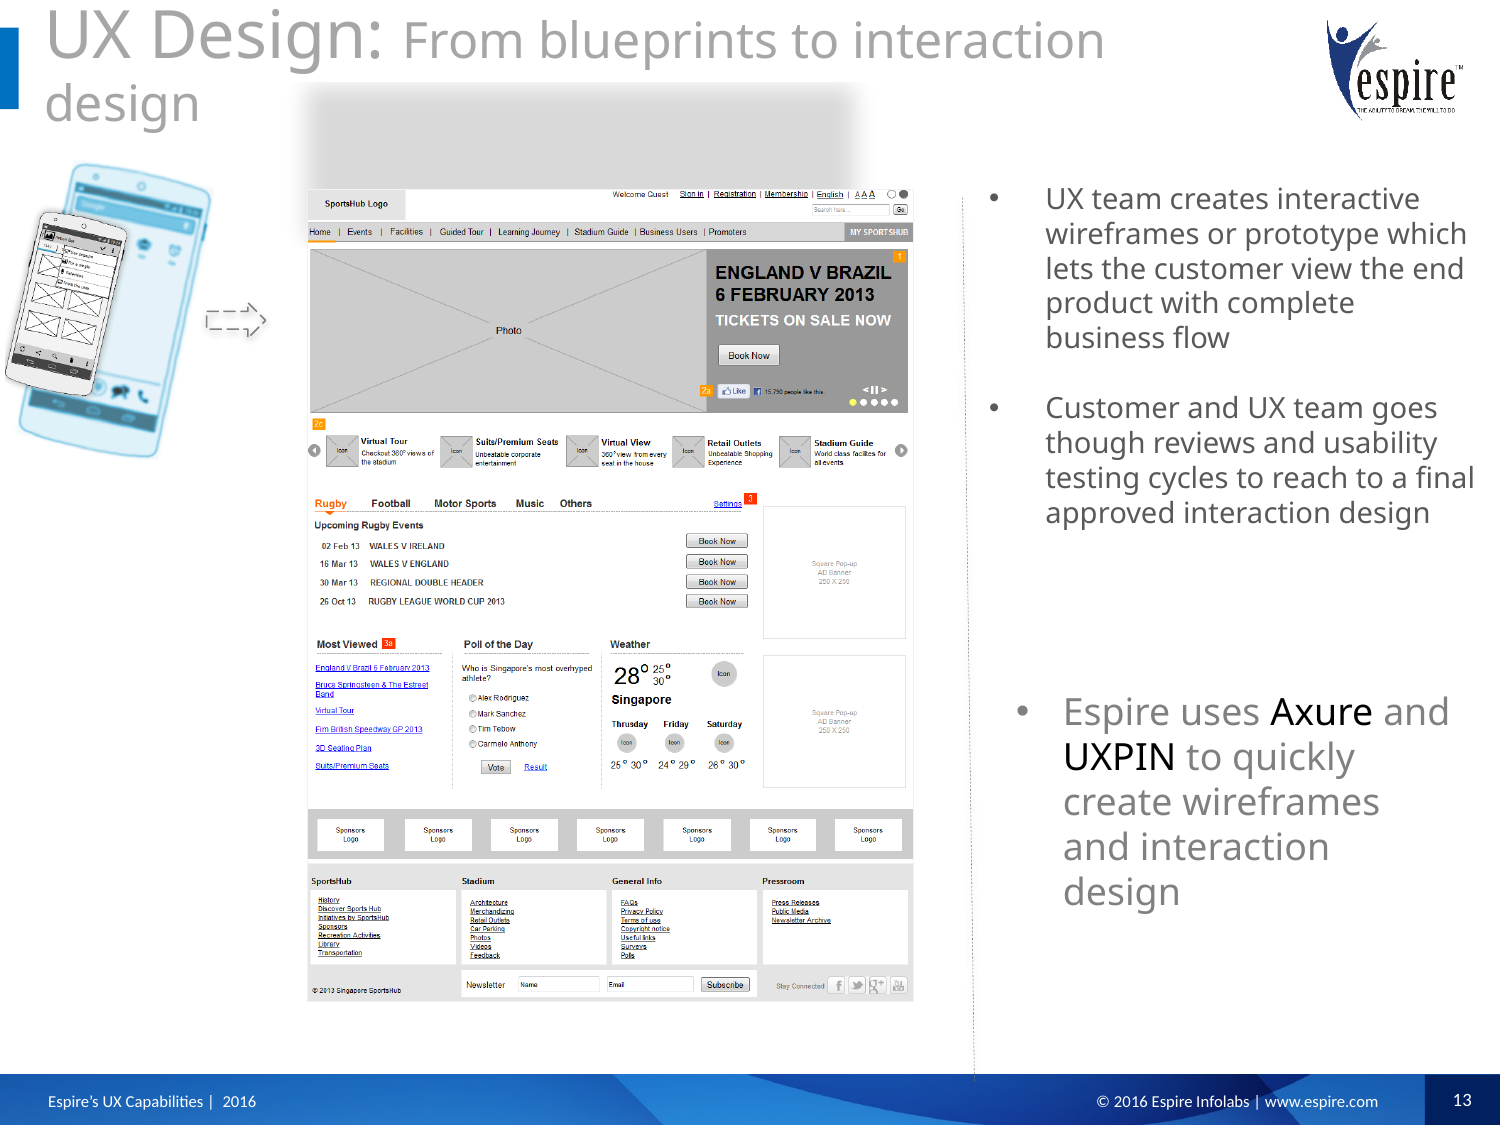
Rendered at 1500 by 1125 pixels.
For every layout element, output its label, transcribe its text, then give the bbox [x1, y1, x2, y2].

picture [5, 160, 215, 460]
text_box Espire uses Axure and UXPIN to quickly create wireframes and interaction design [1001, 680, 1471, 921]
picture [0, 1074, 1424, 1125]
text_box UX team creates interactive wireframes or prototype which lets the customer view the end product with complete business flow Customer and UX team goes though reviews and usability testing cycles to reach to a final approved interaction design [974, 172, 1495, 582]
picture [1327, 16, 1463, 121]
footer Espire’s UX Capabilities | 2016 [33, 1081, 927, 1120]
picture [307, 189, 914, 1002]
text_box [962, 197, 975, 1083]
slide_number 13 [1434, 1081, 1491, 1117]
title UX Design: From blueprints to interaction design [29, 21, 1235, 102]
text_box [219, 302, 267, 339]
